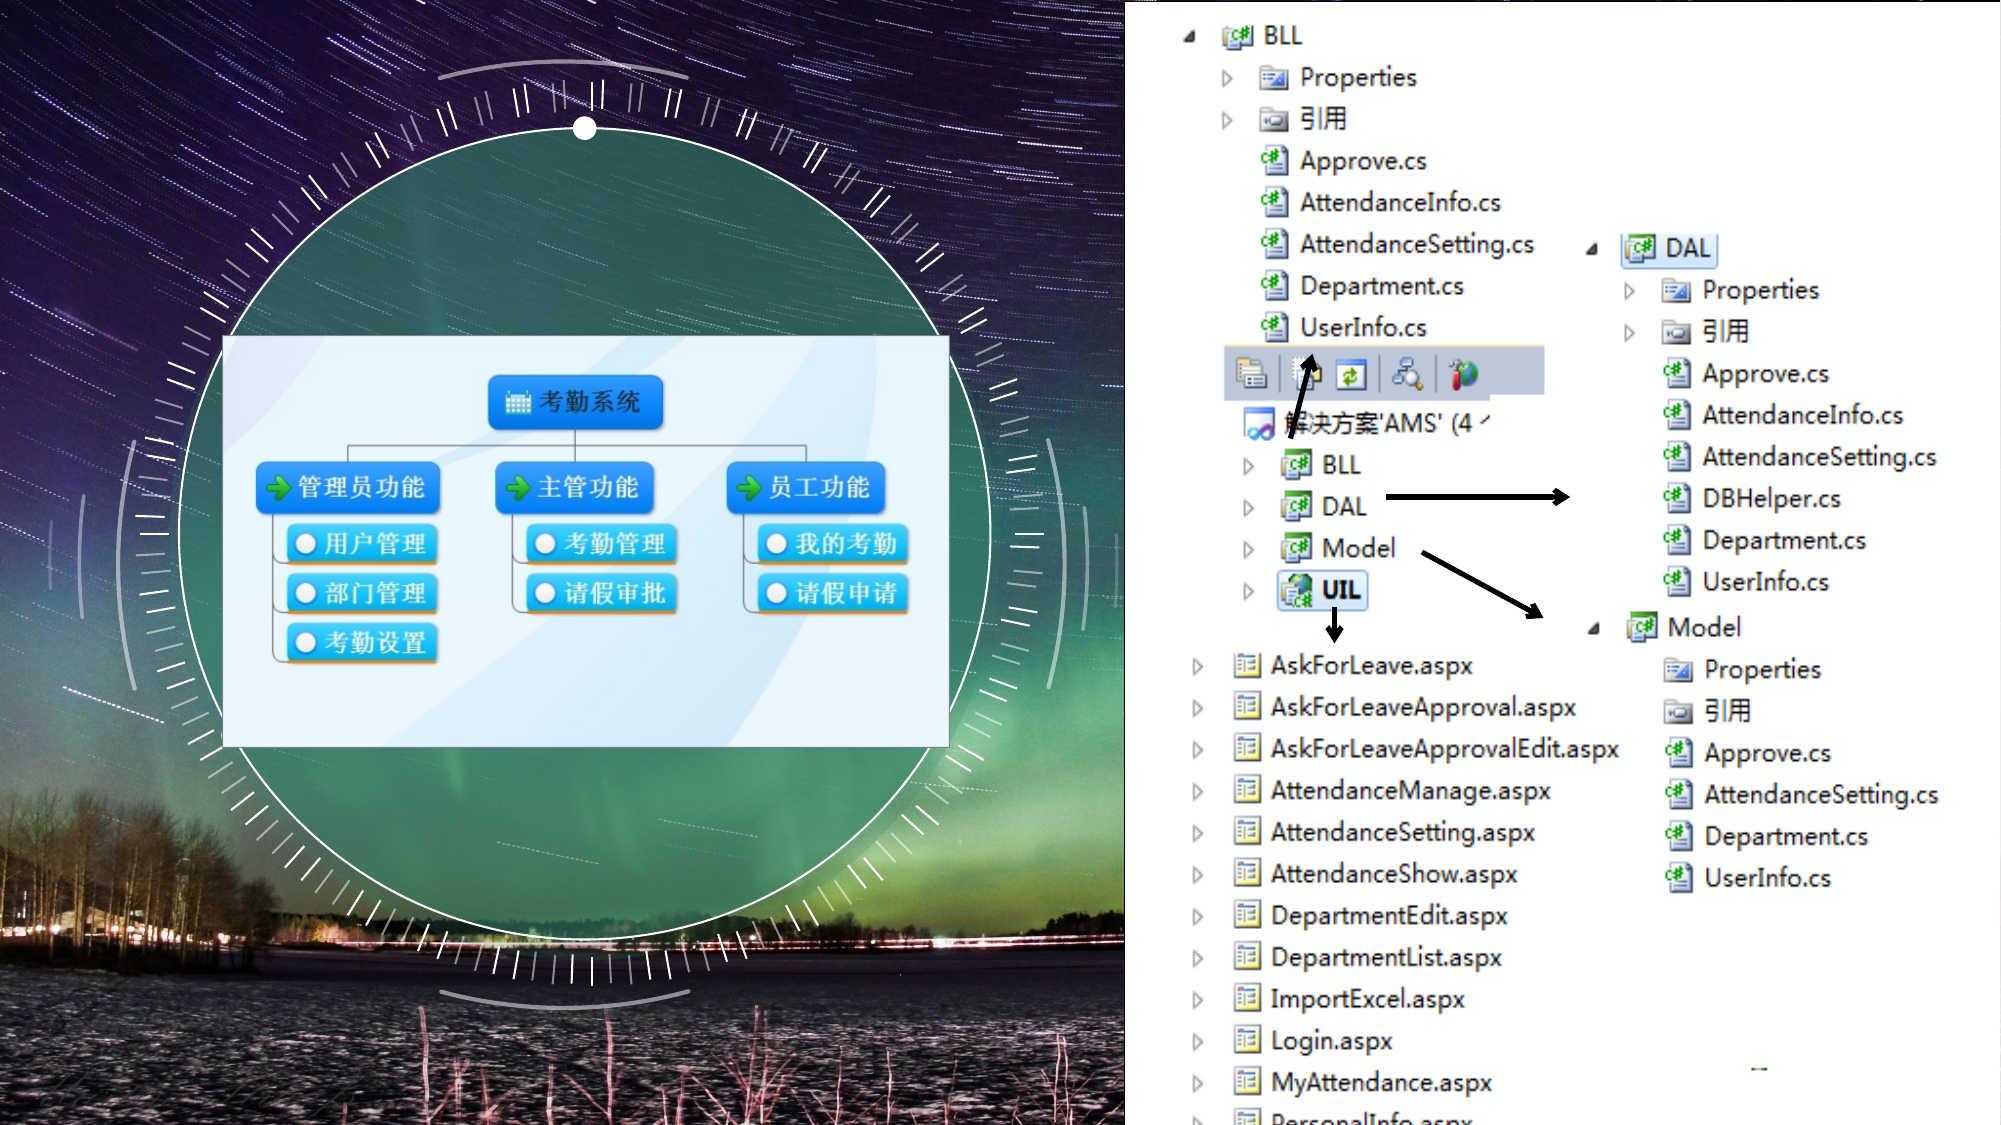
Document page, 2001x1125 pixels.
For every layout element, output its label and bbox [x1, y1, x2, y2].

picture [0, 0, 2001, 1125]
text_box [1421, 552, 1544, 618]
text_box [49, 28, 1117, 1096]
text_box [1290, 353, 1313, 439]
